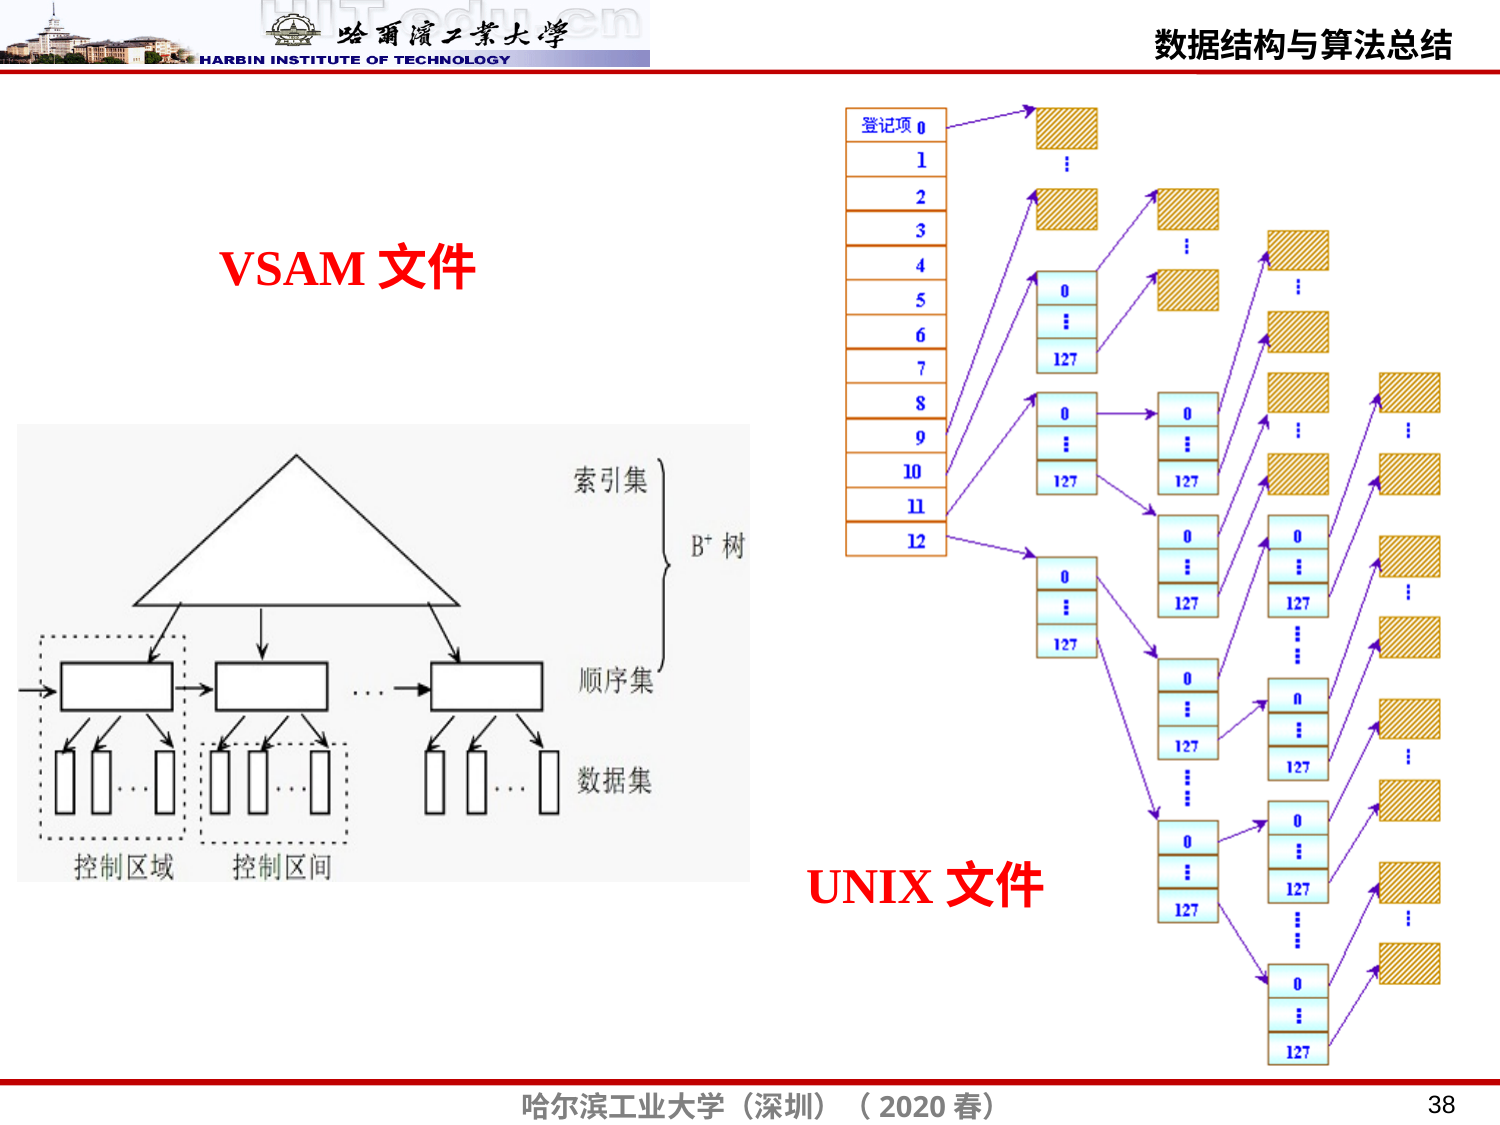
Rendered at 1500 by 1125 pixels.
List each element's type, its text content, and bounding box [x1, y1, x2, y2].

text_box UNIX文件 [748, 846, 839, 921]
text_box VSAM文件 [171, 227, 526, 303]
picture [844, 102, 1446, 1071]
picture [0, 0, 650, 67]
picture [17, 424, 751, 882]
